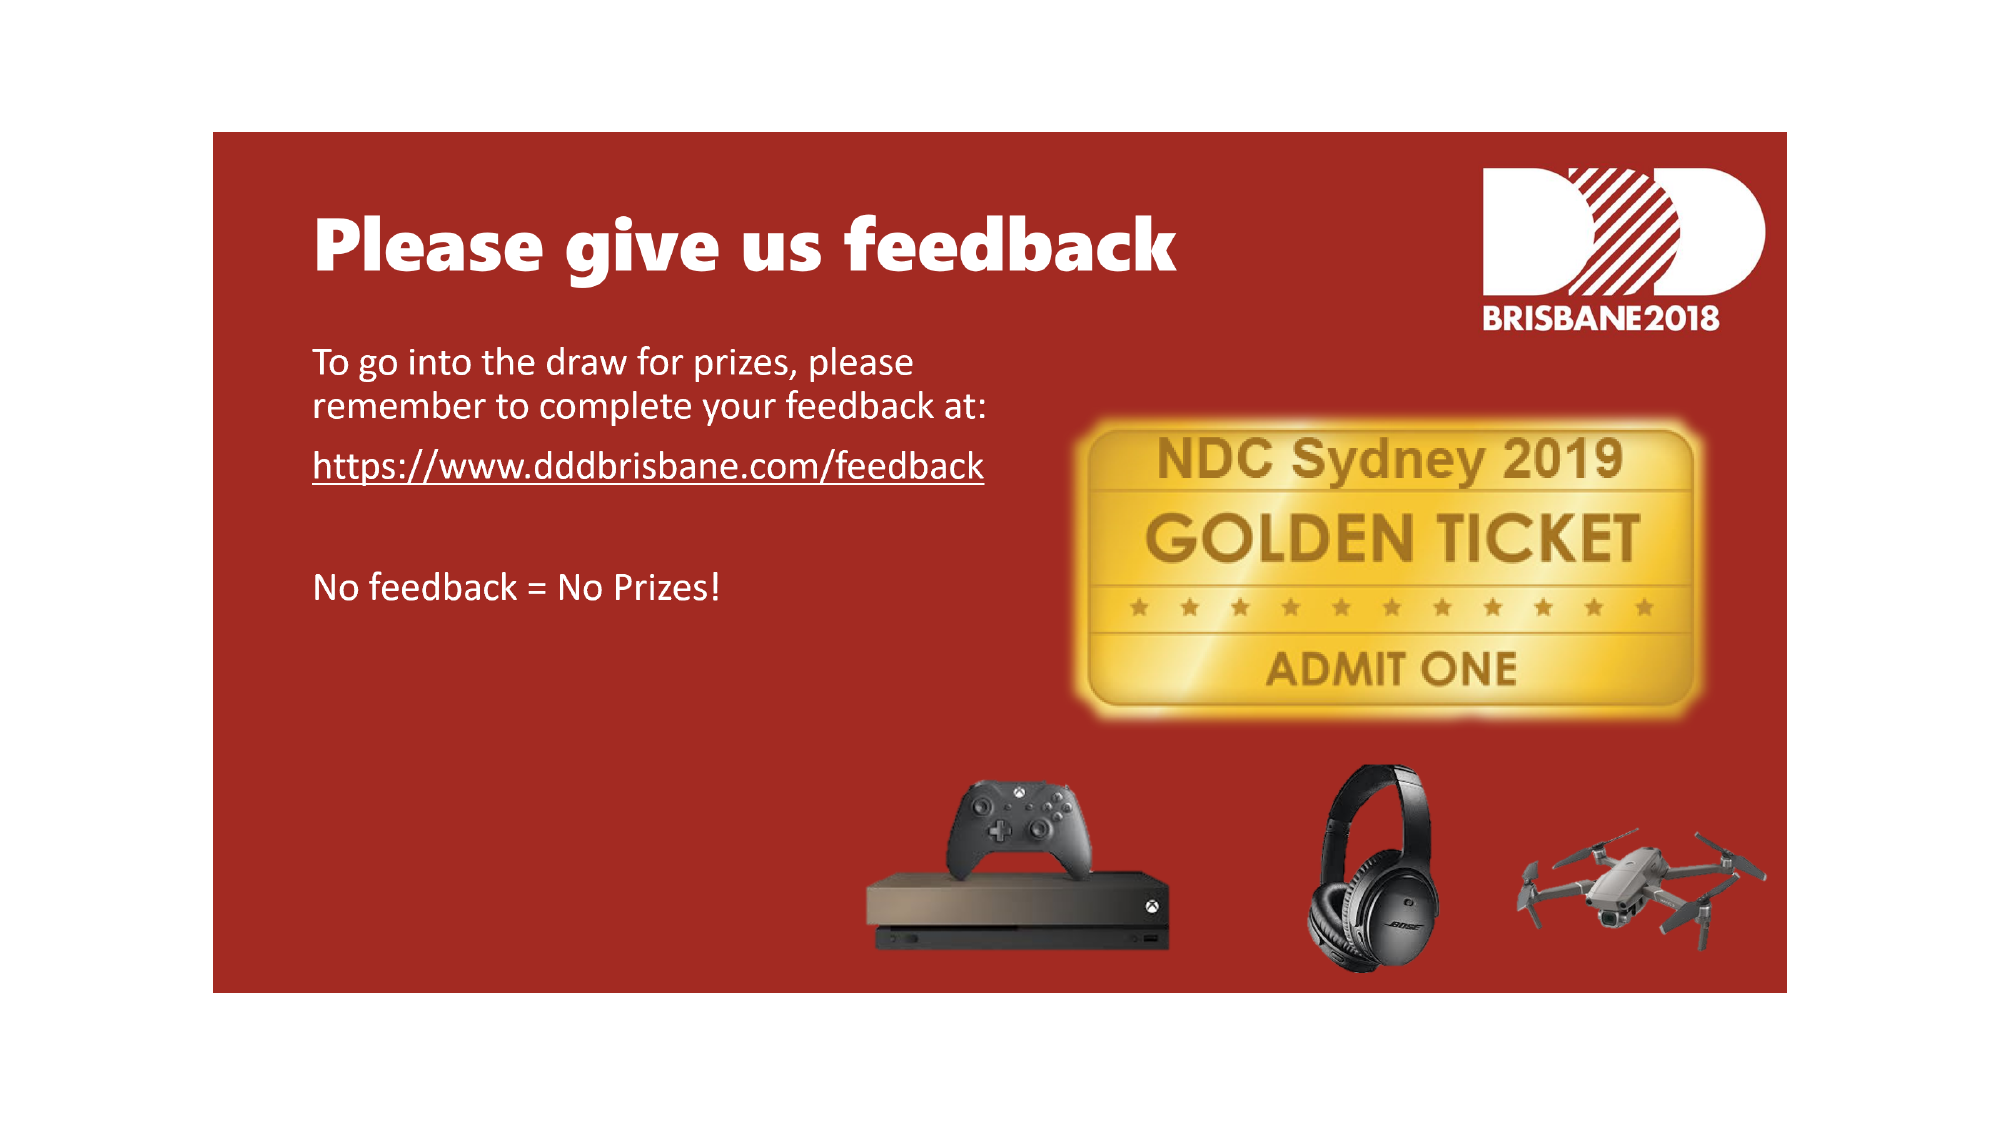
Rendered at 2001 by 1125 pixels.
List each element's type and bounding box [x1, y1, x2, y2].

picture [213, 132, 1787, 993]
